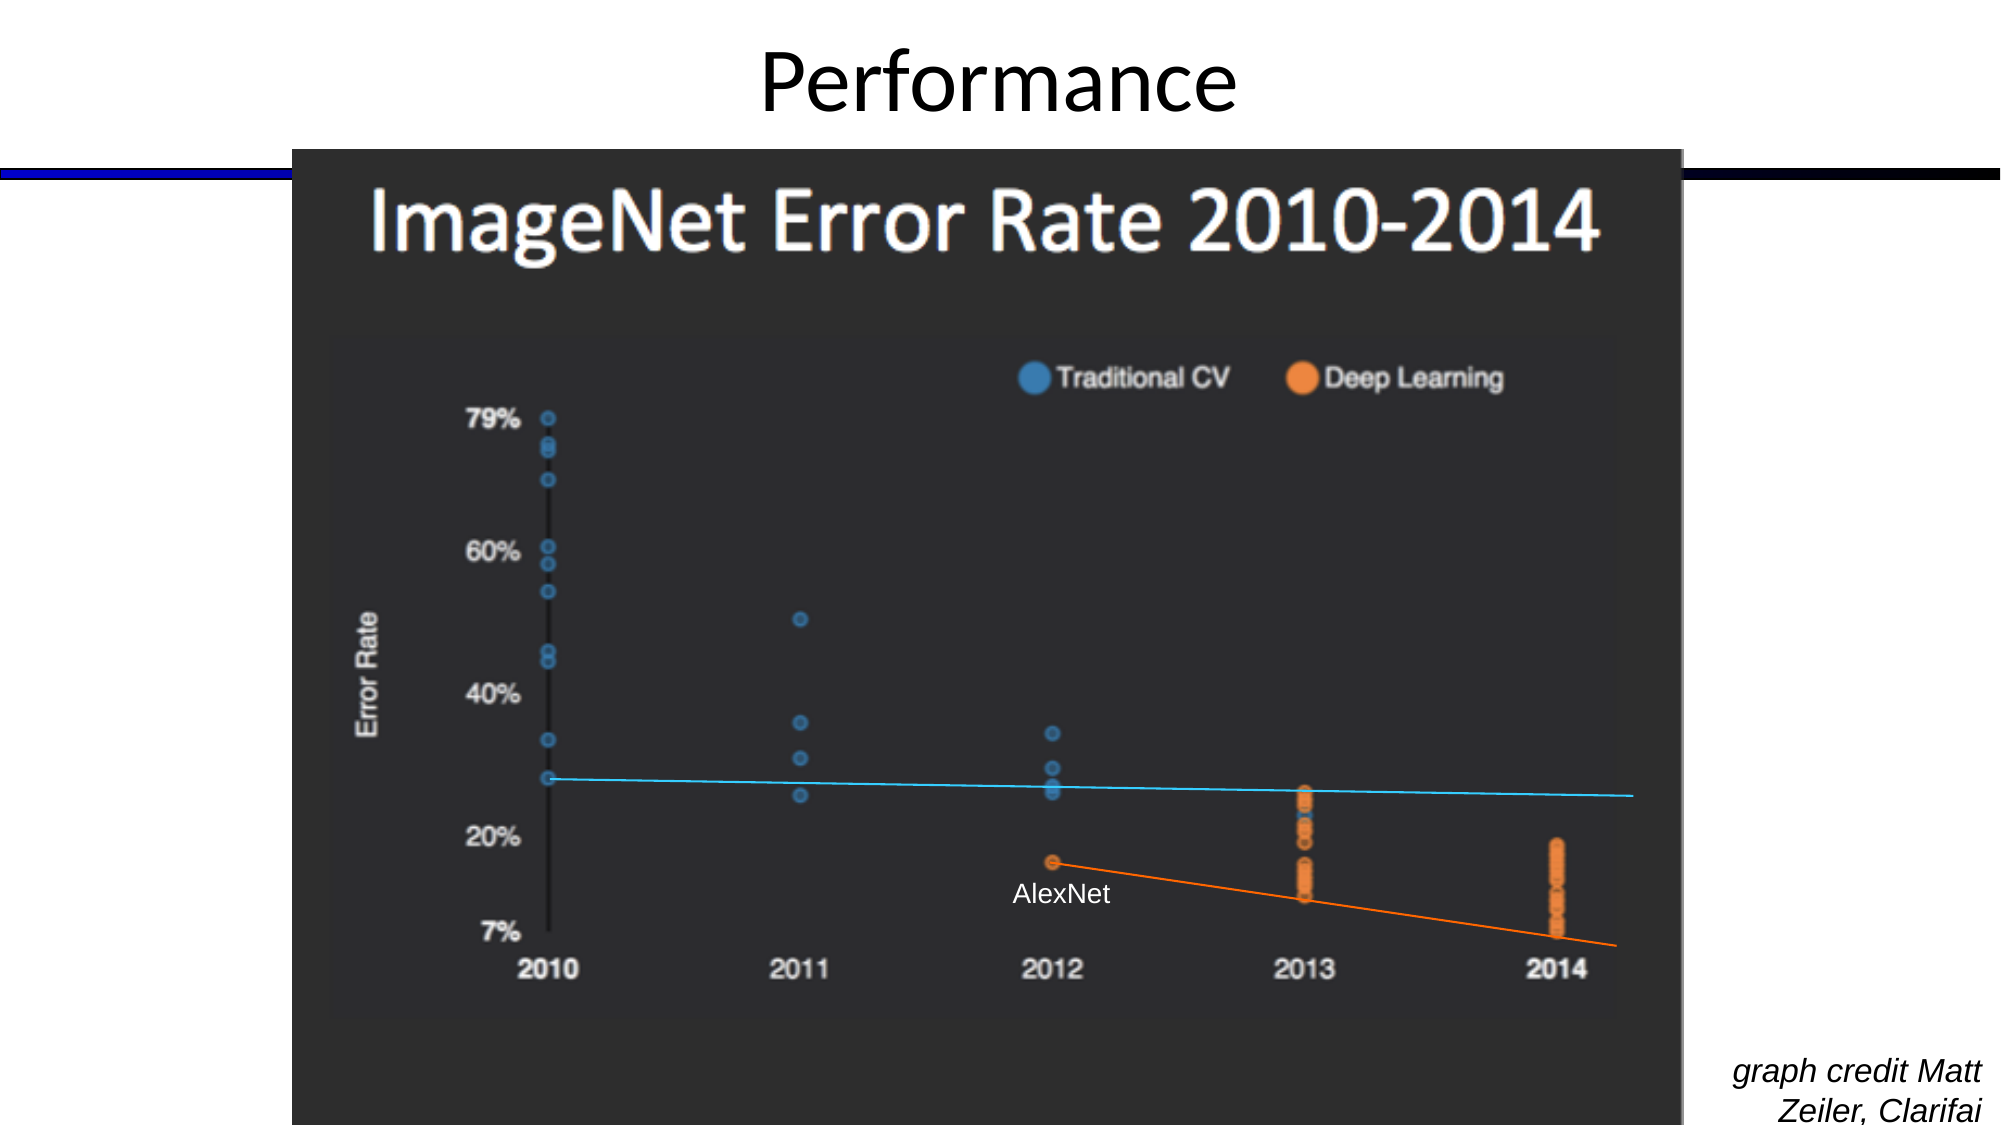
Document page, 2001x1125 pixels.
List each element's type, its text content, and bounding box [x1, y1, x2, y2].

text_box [549, 778, 1634, 796]
text_box graph credit Matt Zeiler, Clarifai [1689, 1029, 2000, 1090]
title Performance [99, 0, 1900, 150]
picture [292, 149, 1684, 1125]
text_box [1049, 862, 1617, 947]
